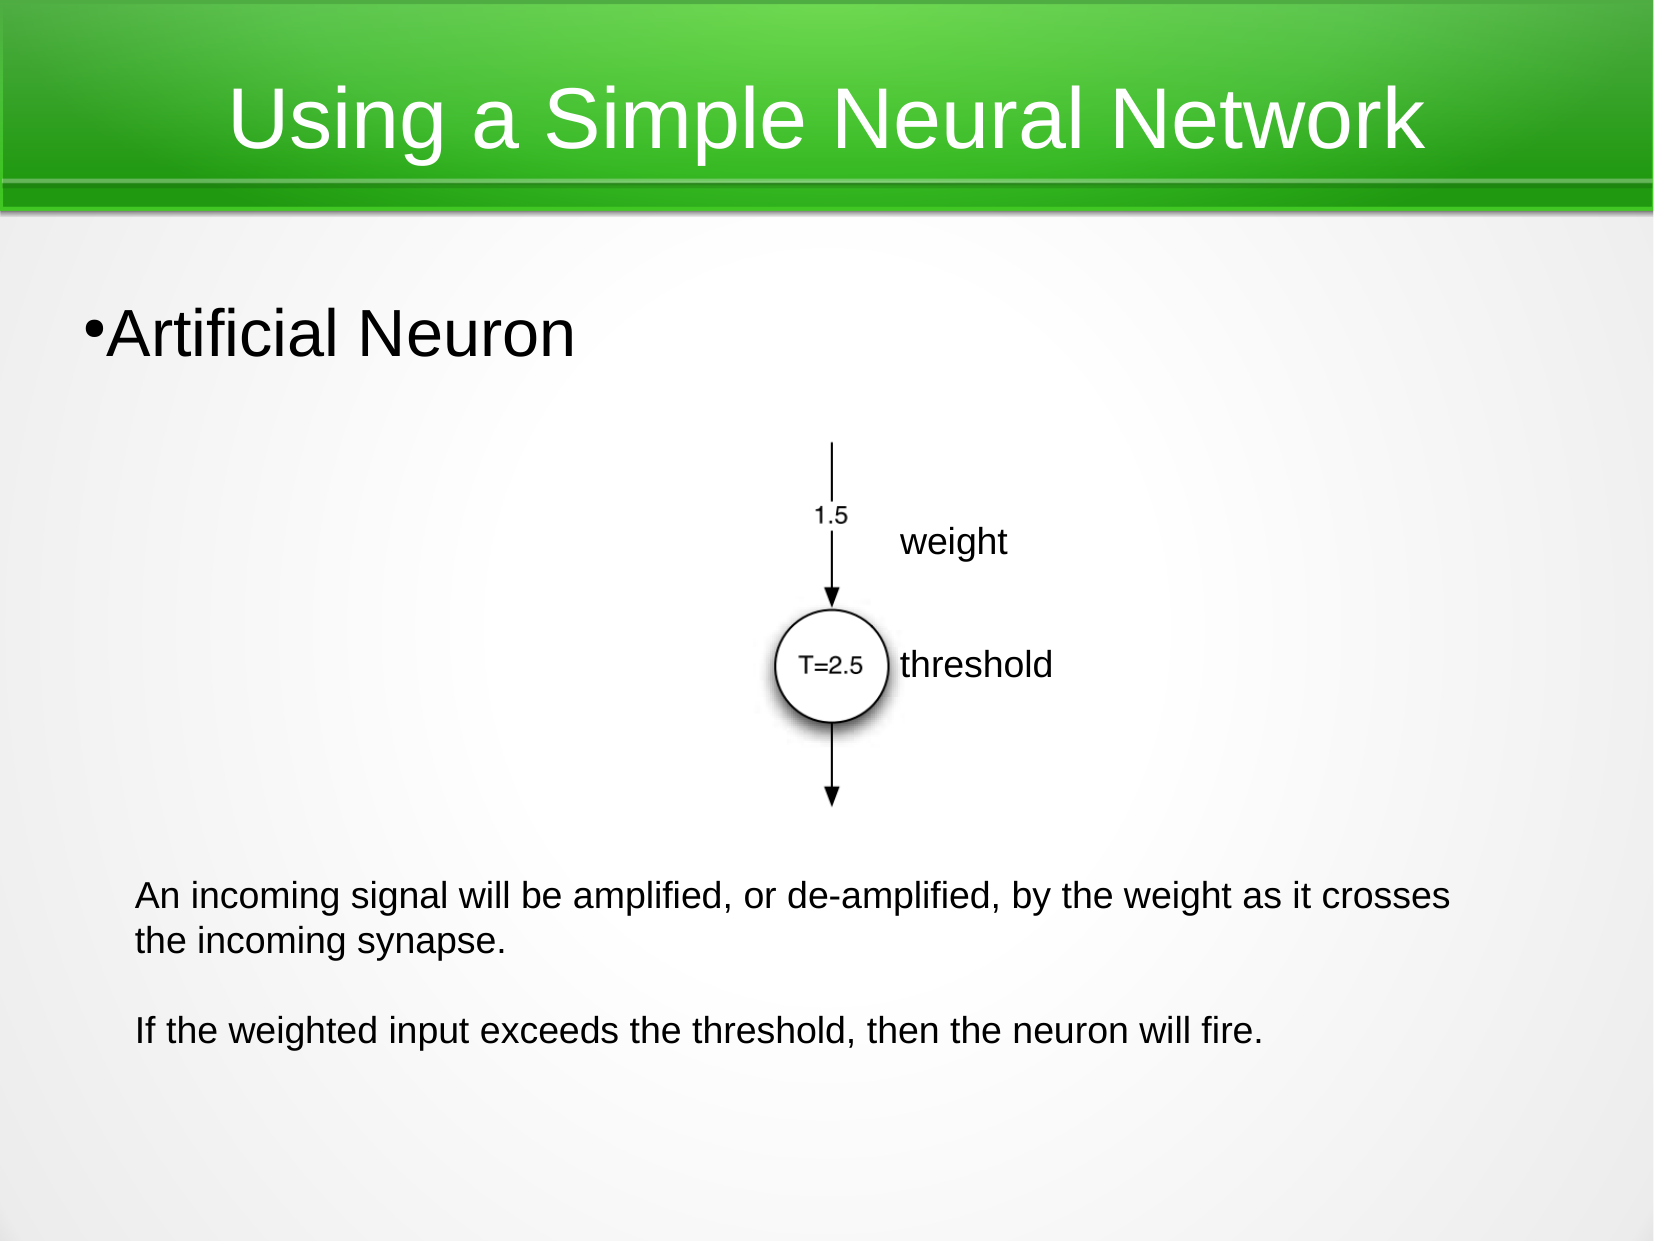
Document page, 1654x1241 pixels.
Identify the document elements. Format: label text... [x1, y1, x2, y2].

picture [0, 0, 1654, 1241]
list Artificial Neuron [82, 290, 1538, 1010]
text_box weight [920, 509, 1023, 570]
text_box An incoming signal will be amplified, or de-amplified, by the weight as it crosses the incoming synapse. If the weighted input exceeds the threshold, then the neuron will fire. [120, 864, 1553, 1047]
text_box threshold [920, 633, 1069, 693]
title Using a Simple Neural Network [82, 49, 1571, 179]
